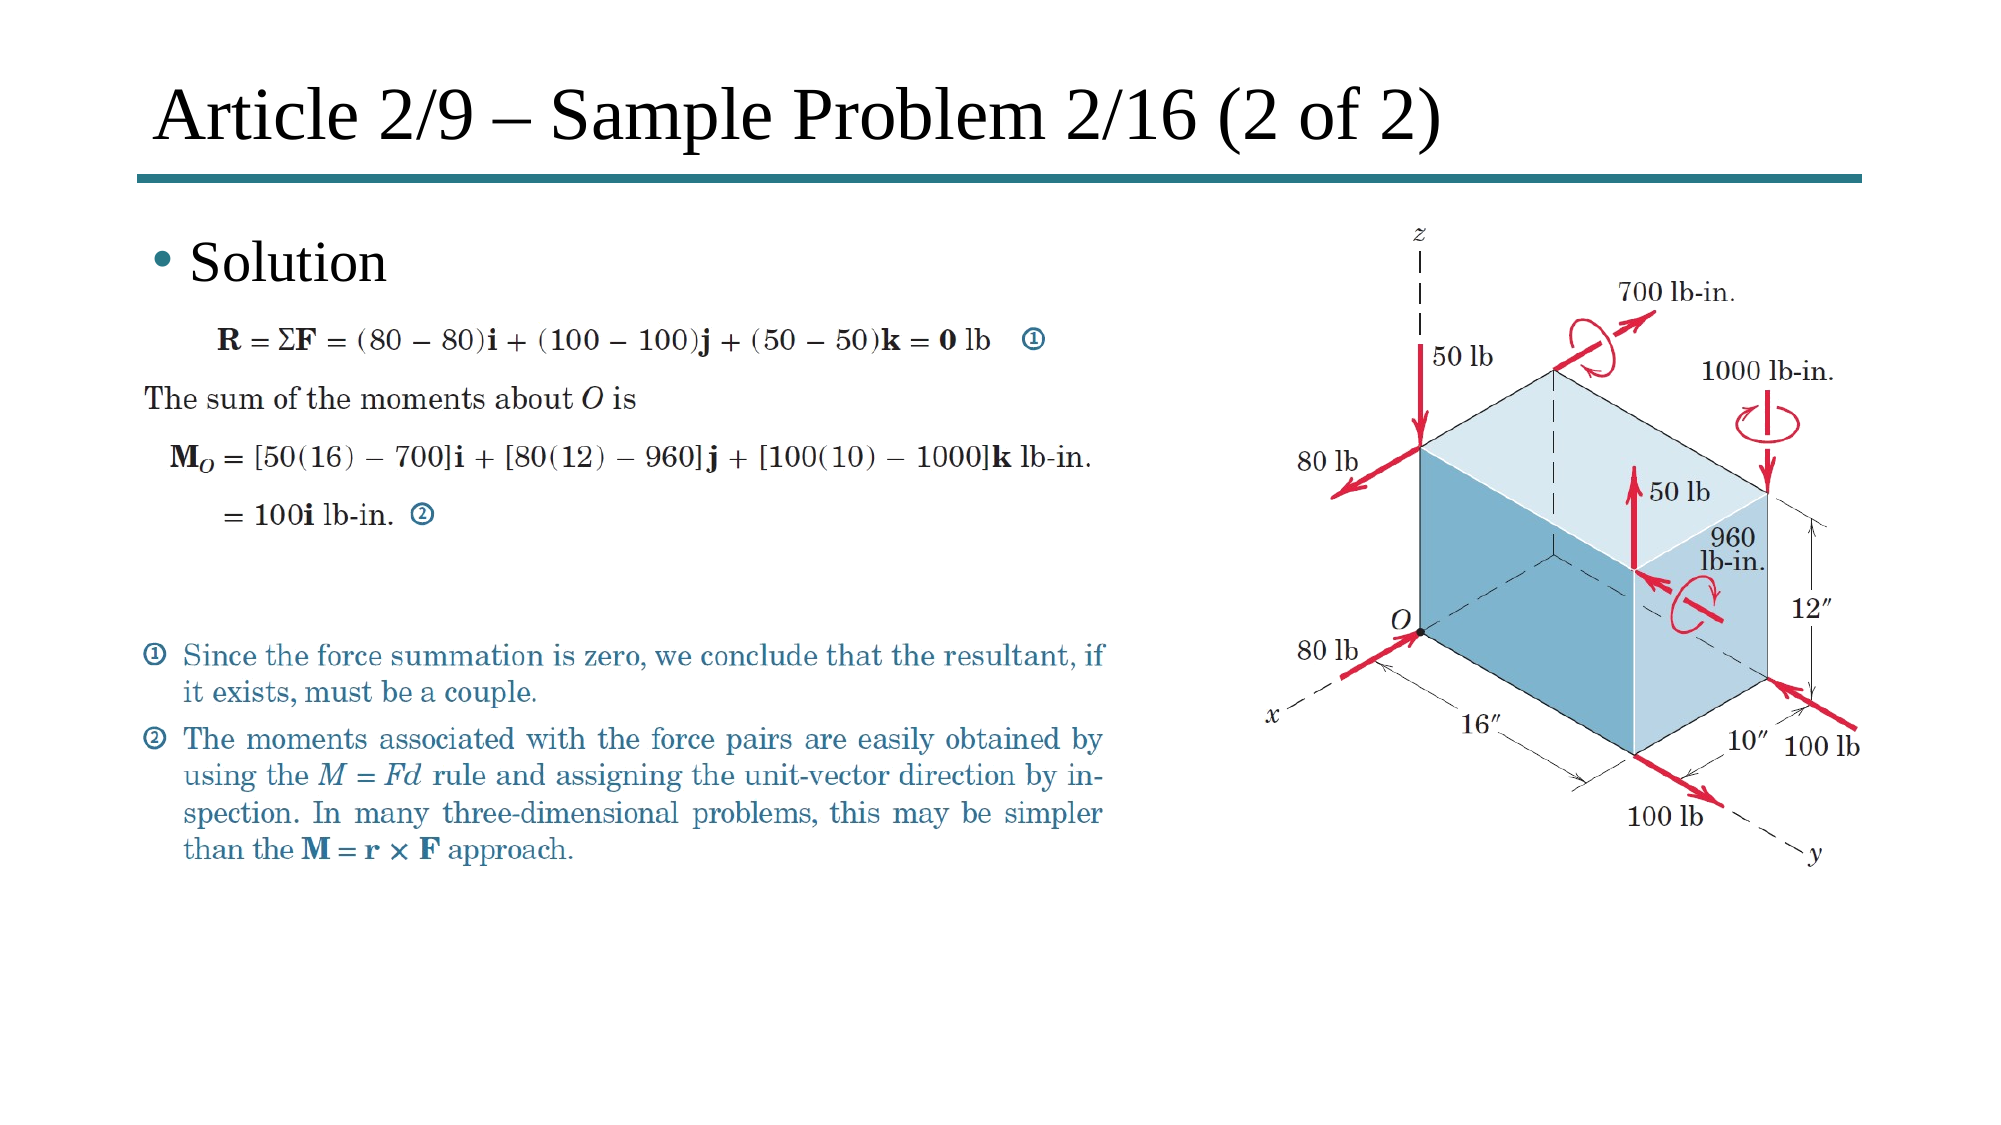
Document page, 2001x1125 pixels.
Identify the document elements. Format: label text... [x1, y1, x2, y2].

picture [137, 322, 1113, 534]
picture [1262, 223, 1863, 872]
list Solution [137, 223, 1863, 1091]
title Article 2/9 – Sample Problem 2/16 (2 of 2) [137, 59, 1863, 170]
picture [137, 633, 1113, 868]
